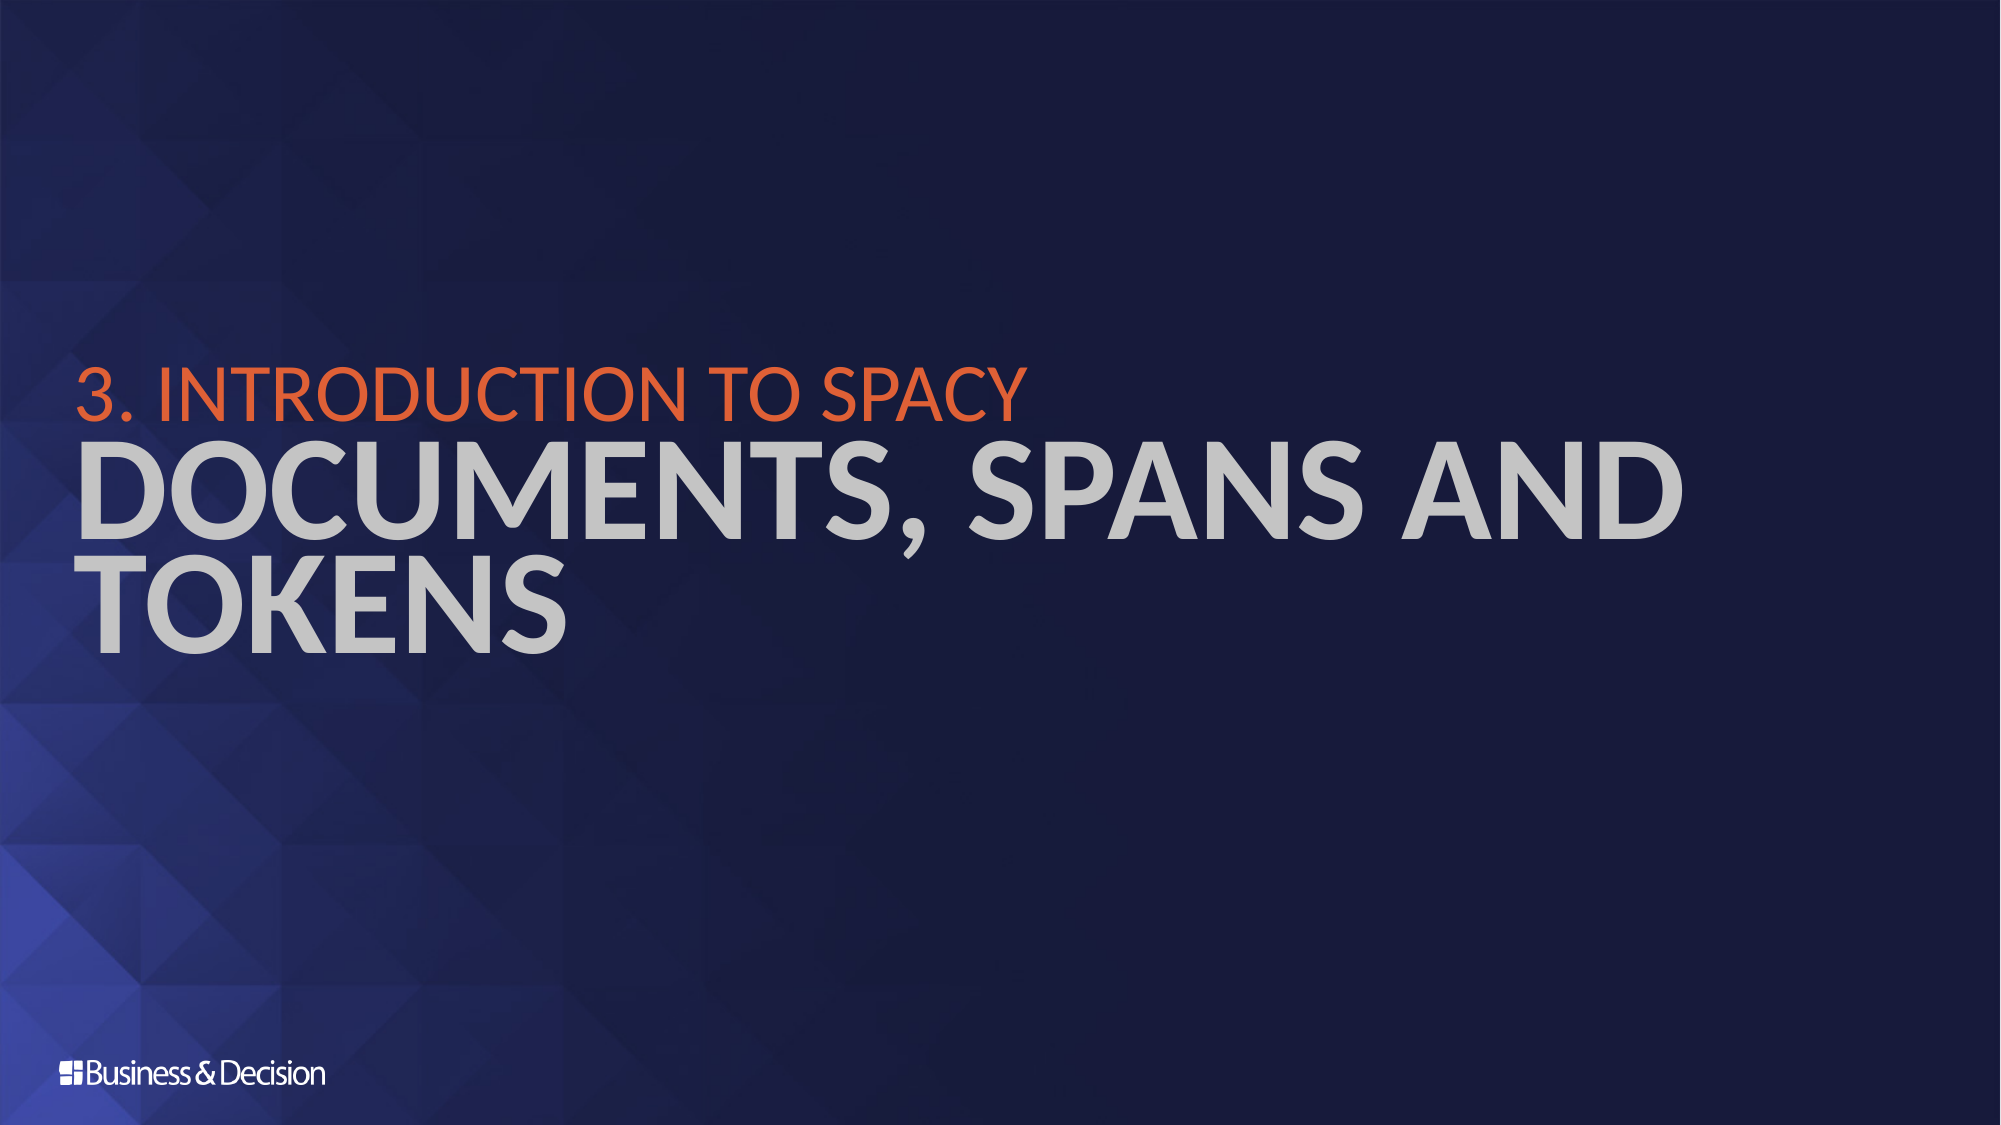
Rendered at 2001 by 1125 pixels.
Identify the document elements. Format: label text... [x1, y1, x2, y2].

list Documents, spans and tokens [59, 447, 1941, 1014]
picture [0, 0, 2001, 1125]
title 3. Introduction to spaCy [59, 59, 1941, 447]
